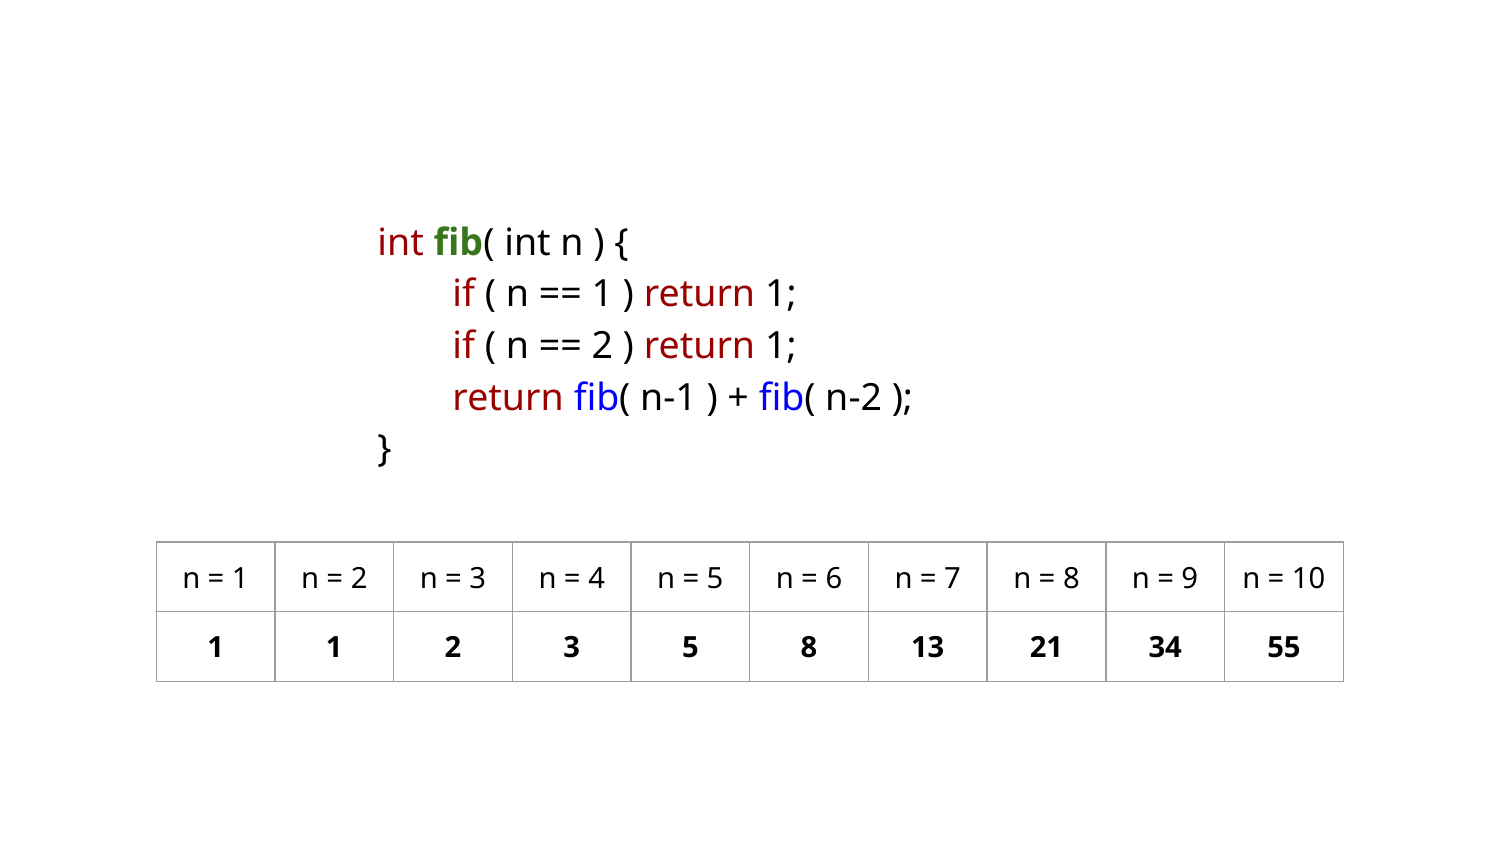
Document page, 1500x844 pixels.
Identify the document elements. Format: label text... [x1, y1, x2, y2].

table_header n = 3 [394, 543, 512, 611]
table_header n = 4 [513, 543, 630, 611]
table_header n = 8 [988, 543, 1105, 611]
table_header n = 9 [1107, 543, 1224, 611]
table_header n = 2 [276, 543, 393, 611]
table_cell 55 [1225, 612, 1343, 681]
list int fib( int n ) { if ( n == 1 ) return 1; if ( n == 2 ) return 1; return fib( n-1 ) + fib( n-2 ); } [362, 203, 1138, 494]
table_cell 13 [869, 612, 986, 681]
table_header n = 1 [157, 543, 274, 611]
table_cell 8 [750, 612, 868, 681]
table_cell 2 [394, 612, 512, 681]
table_header n = 7 [869, 543, 986, 611]
table_header n = 10 [1225, 543, 1343, 611]
table_cell 3 [513, 612, 630, 681]
table_cell 21 [988, 612, 1105, 681]
table_cell 5 [632, 612, 749, 681]
table_cell 1 [276, 612, 393, 681]
table_header n = 6 [750, 543, 868, 611]
table_header n = 5 [632, 543, 749, 611]
table_cell 1 [157, 612, 274, 681]
table_cell 34 [1107, 612, 1224, 681]
